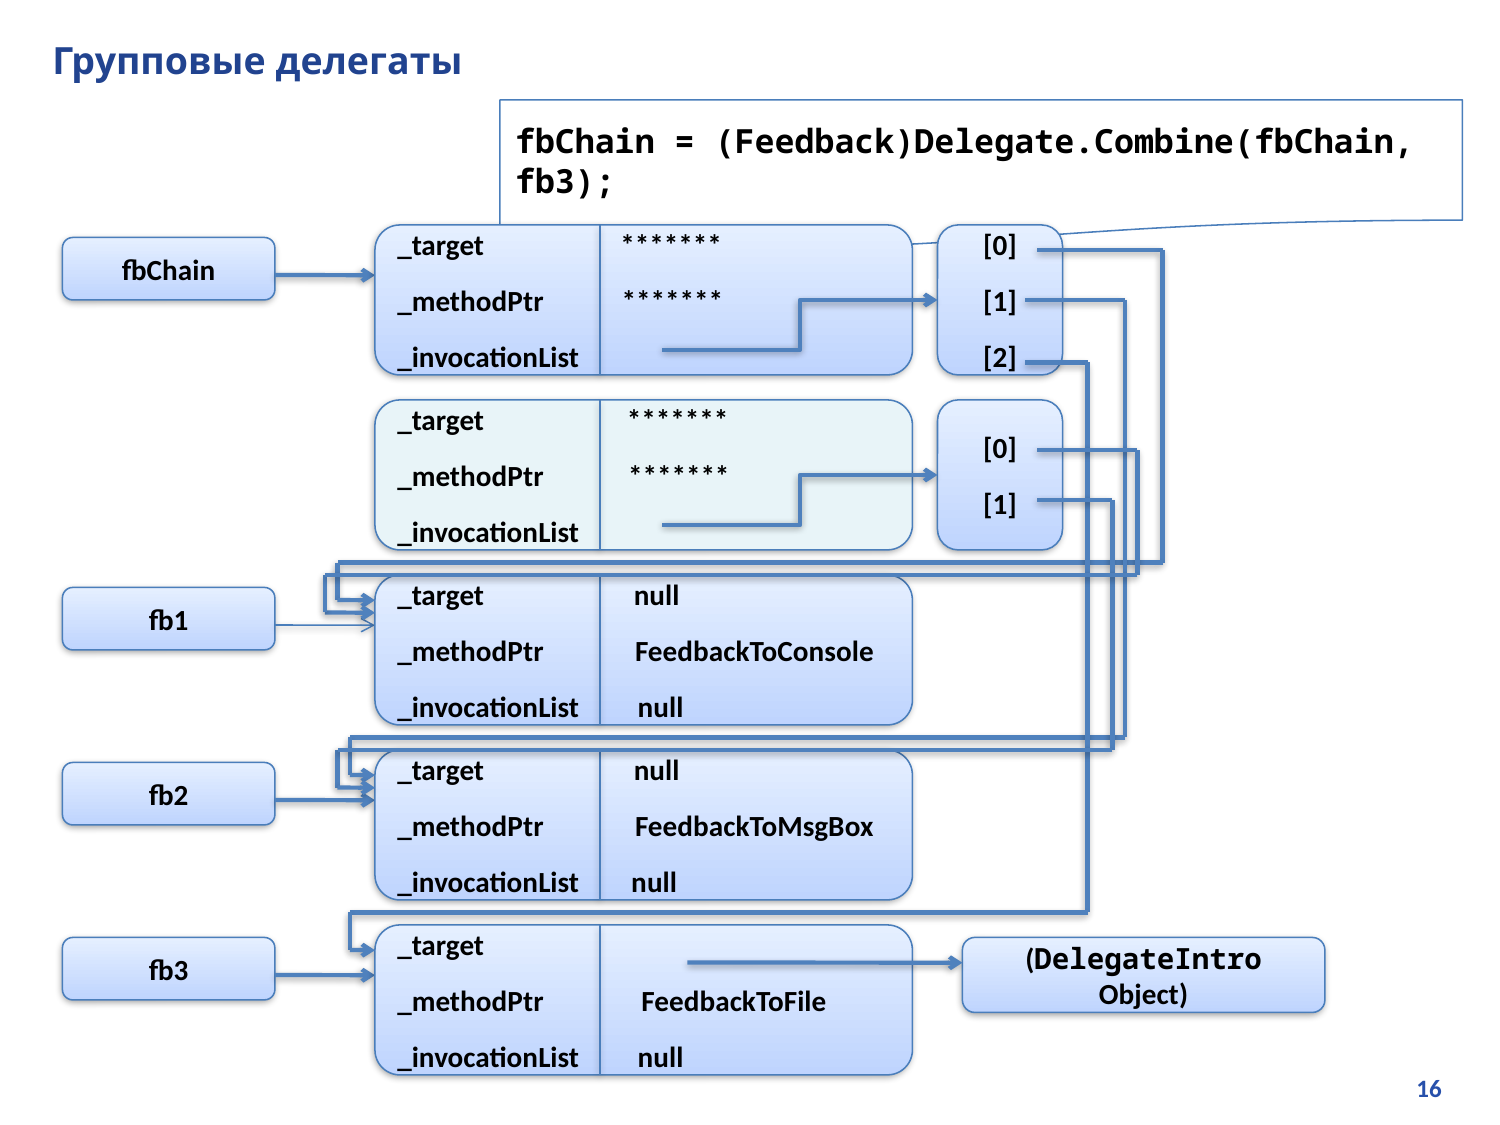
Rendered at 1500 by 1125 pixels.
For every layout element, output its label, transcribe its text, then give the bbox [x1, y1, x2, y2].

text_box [62, 224, 1326, 1076]
text_box fbChain = (Feedback)Delegate.Combine(fbChain, fb3); [499, 99, 1464, 223]
title Групповые делегаты [36, 29, 1469, 90]
